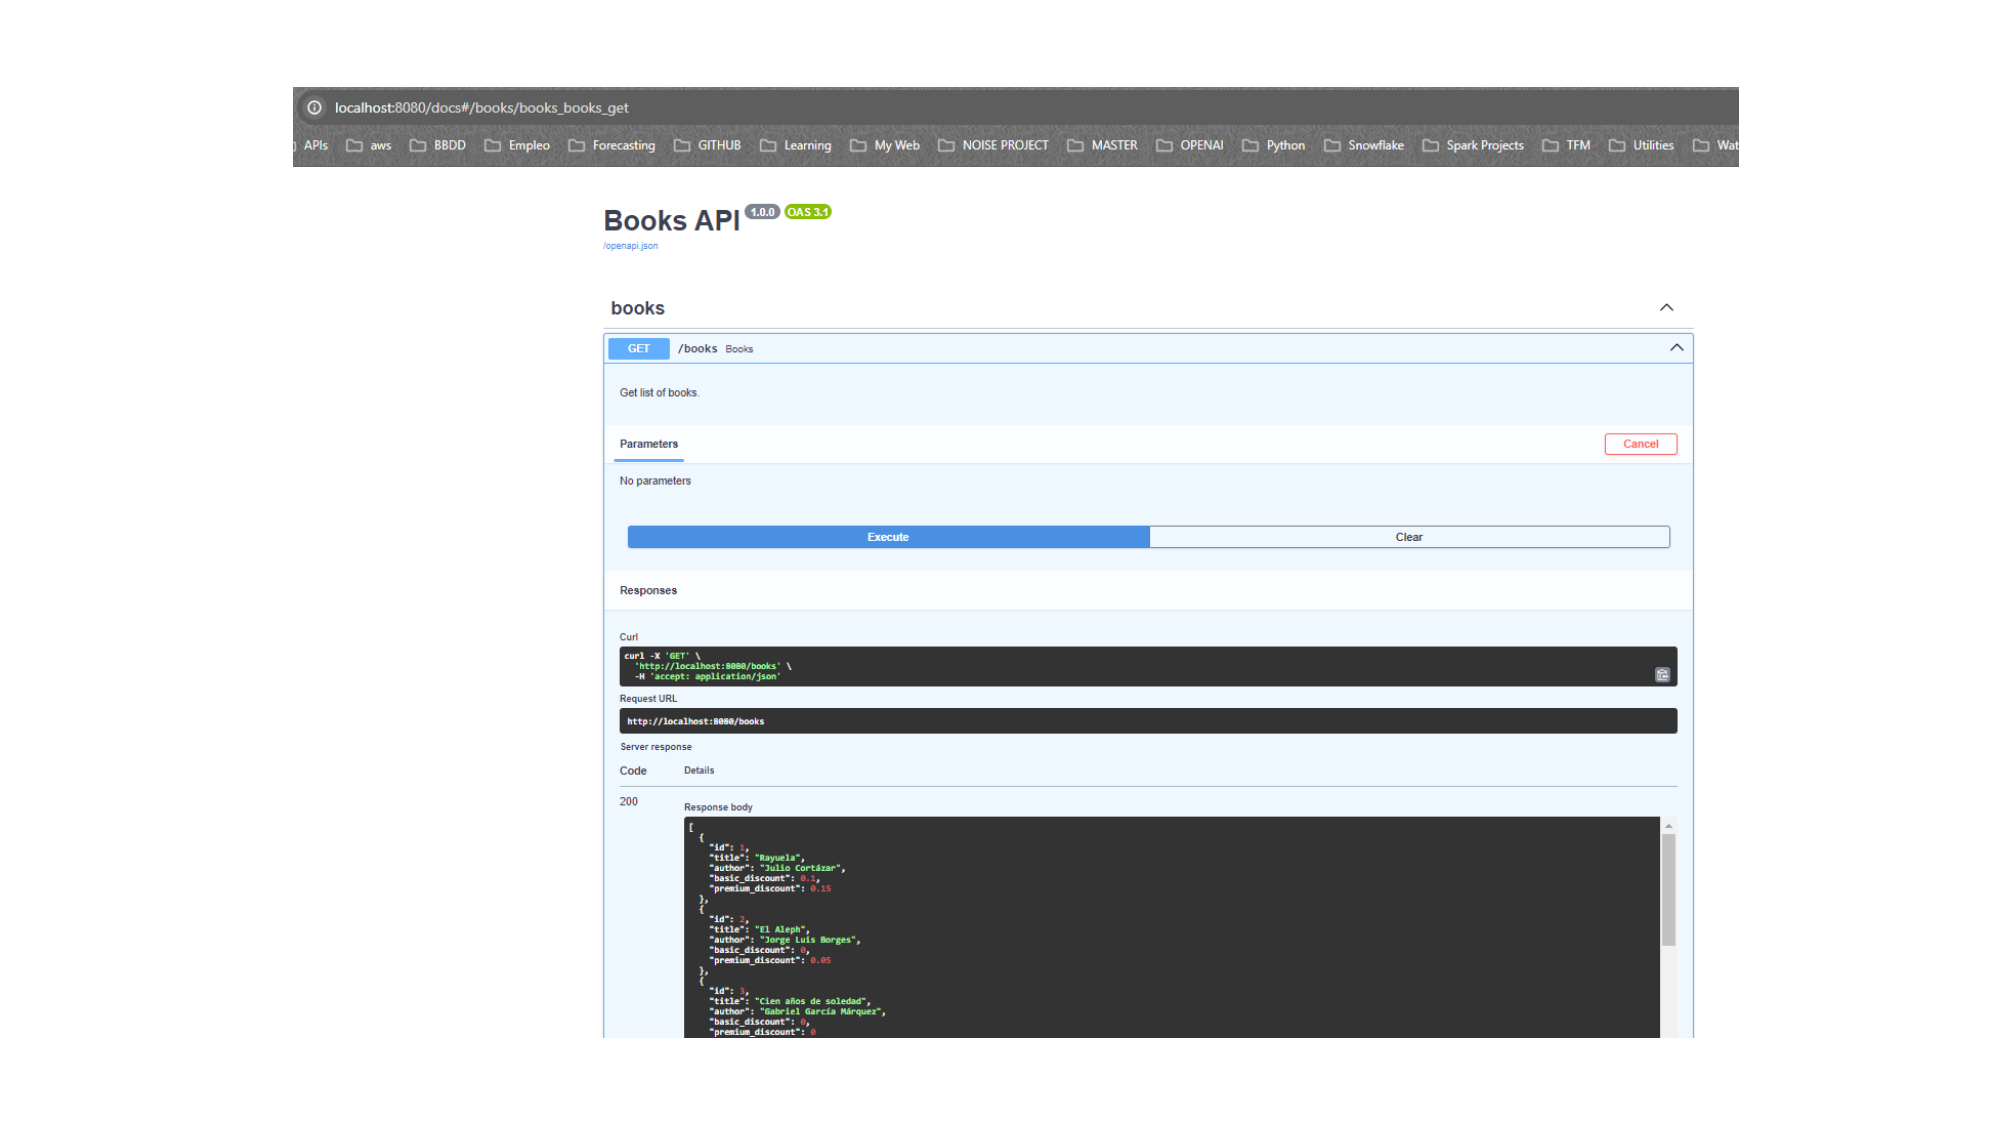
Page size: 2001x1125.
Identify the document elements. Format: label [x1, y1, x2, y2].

picture [293, 87, 1740, 1038]
